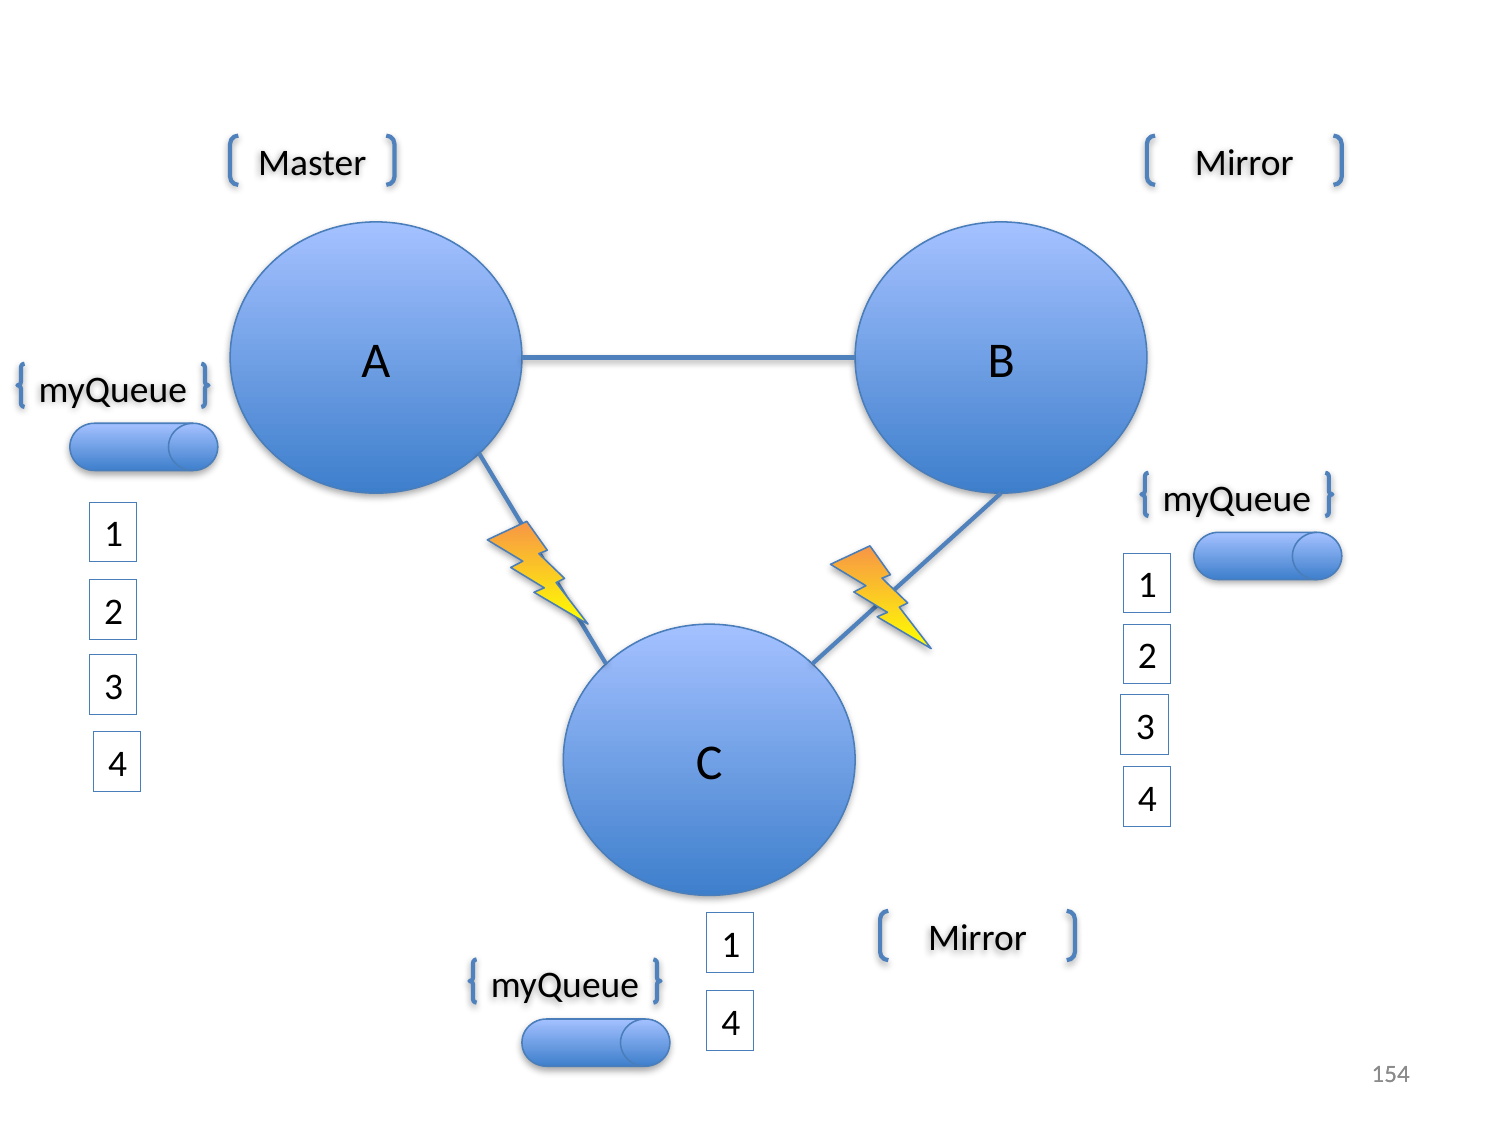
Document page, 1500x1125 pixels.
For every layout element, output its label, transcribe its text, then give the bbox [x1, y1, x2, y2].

text_box 4 [706, 990, 754, 1051]
text_box 4 [1123, 766, 1171, 827]
text_box 2 [1123, 624, 1171, 684]
text_box B [854, 221, 1148, 494]
text_box myQueue [15, 361, 211, 409]
text_box 4 [93, 731, 141, 792]
text_box [1193, 531, 1343, 581]
text_box 154 [1074, 1042, 1425, 1103]
text_box myQueue [467, 957, 663, 1005]
text_box 1 [706, 912, 754, 973]
text_box Master [227, 133, 397, 187]
text_box Mirror [1144, 133, 1344, 187]
text_box 2 [89, 579, 137, 640]
text_box 1 [89, 502, 137, 562]
text_box 1 [1123, 553, 1171, 613]
text_box 3 [1120, 694, 1169, 755]
text_box A [229, 221, 523, 494]
text_box 3 [89, 654, 137, 715]
text_box [521, 1018, 671, 1068]
text_box [69, 422, 219, 472]
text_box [812, 492, 1002, 665]
text_box C [562, 623, 856, 897]
text_box Mirror [878, 908, 1078, 963]
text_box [478, 453, 607, 665]
text_box myQueue [1139, 470, 1335, 518]
